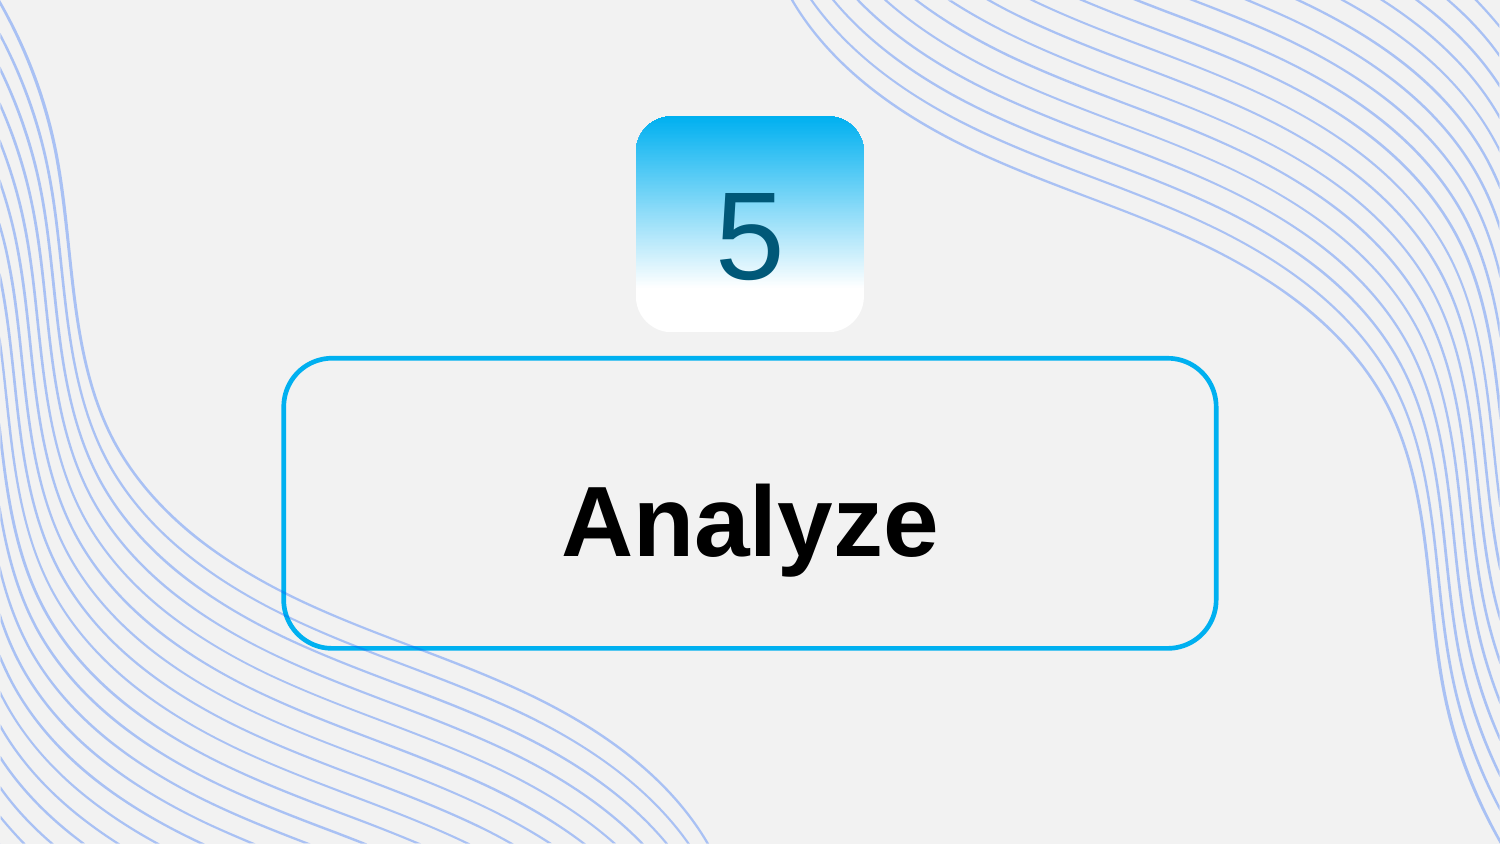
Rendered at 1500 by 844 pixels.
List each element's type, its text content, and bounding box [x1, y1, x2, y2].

title 5 [657, 139, 843, 314]
title Analyze [351, 440, 1149, 579]
